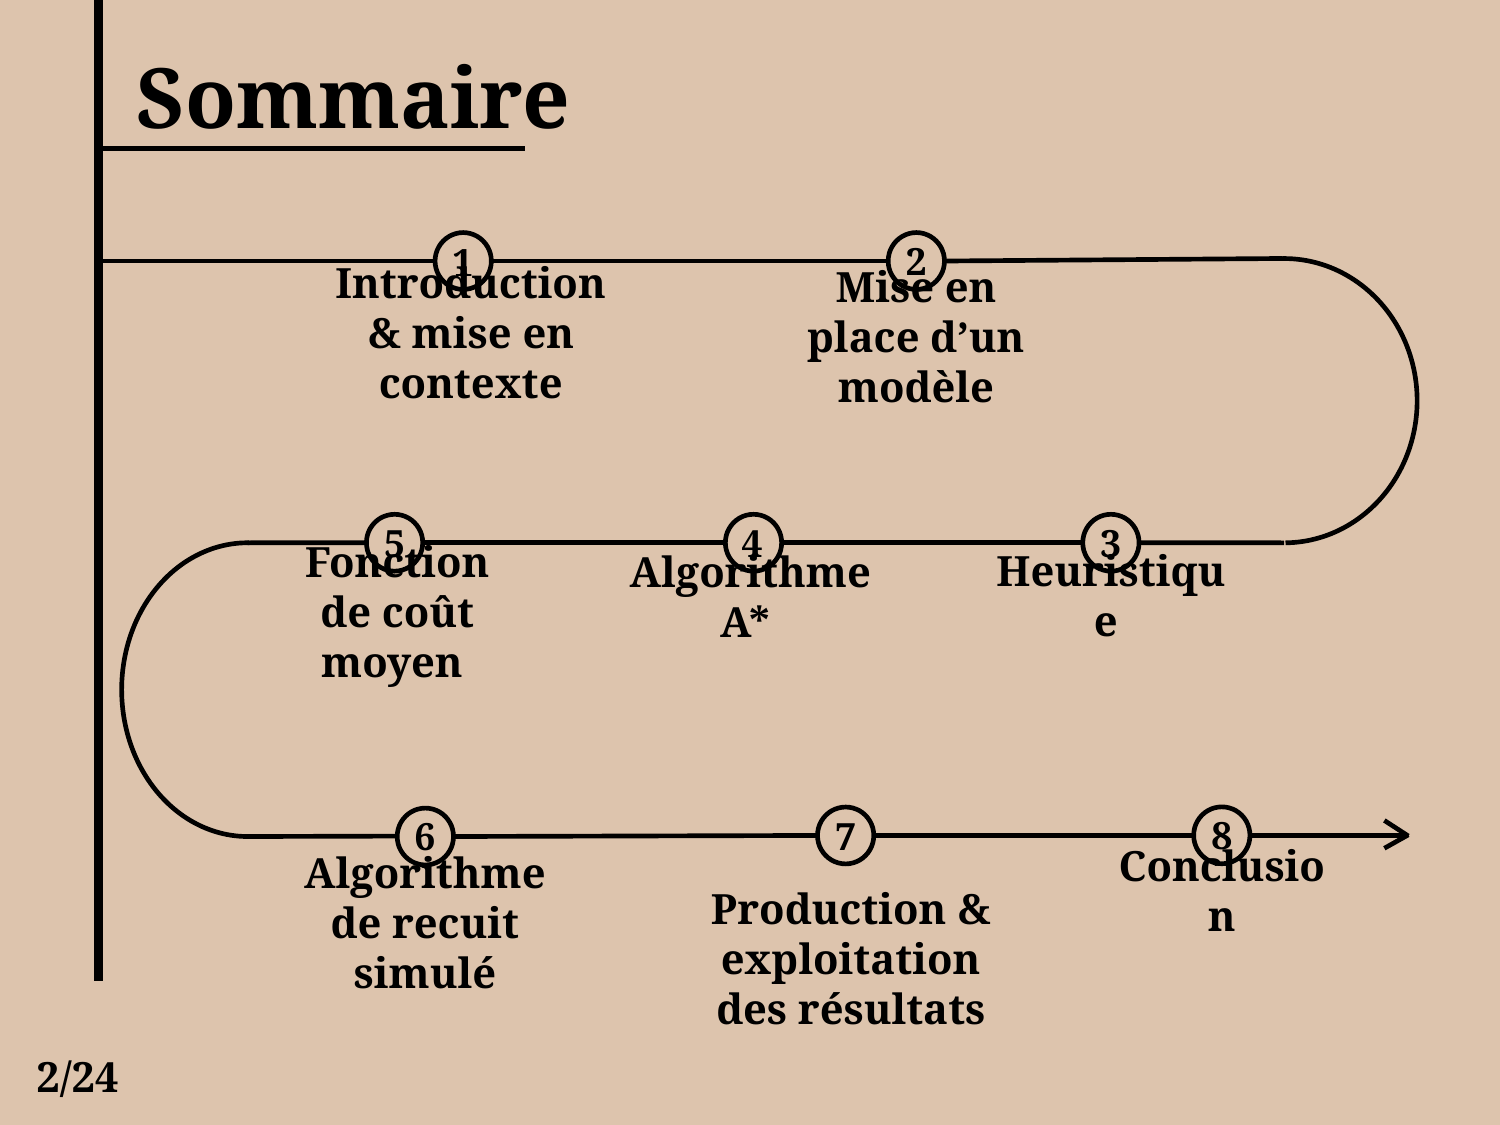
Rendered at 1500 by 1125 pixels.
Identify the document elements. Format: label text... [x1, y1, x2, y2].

text_box Heuristique [977, 591, 1244, 651]
text_box Algorithme de recuit simulé [286, 900, 564, 1003]
text_box 6 [395, 810, 455, 864]
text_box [1384, 834, 1409, 849]
text_box Conclusion [1098, 888, 1345, 946]
text_box 4 [721, 511, 783, 571]
text_box [1281, 258, 1418, 544]
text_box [1384, 820, 1409, 834]
text_box 1 [428, 245, 498, 290]
text_box 3 [1080, 511, 1142, 571]
text_box 5 [364, 511, 425, 571]
text_box [438, 231, 488, 245]
text_box Algorithme A* [609, 594, 892, 651]
text_box 2/24 [25, 1029, 147, 1107]
text_box Fonction de coût moyen [264, 595, 531, 692]
text_box Mise en place d’un modèle [782, 314, 1049, 417]
text_box Production & exploitation des résultats [694, 860, 1007, 1039]
text_box Introduction & mise en contexte [303, 315, 639, 413]
text_box 8 [1191, 803, 1253, 863]
text_box 7 [815, 804, 876, 864]
text_box 2 [886, 228, 947, 289]
text_box Sommaire [121, 40, 1500, 155]
text_box [121, 542, 252, 838]
